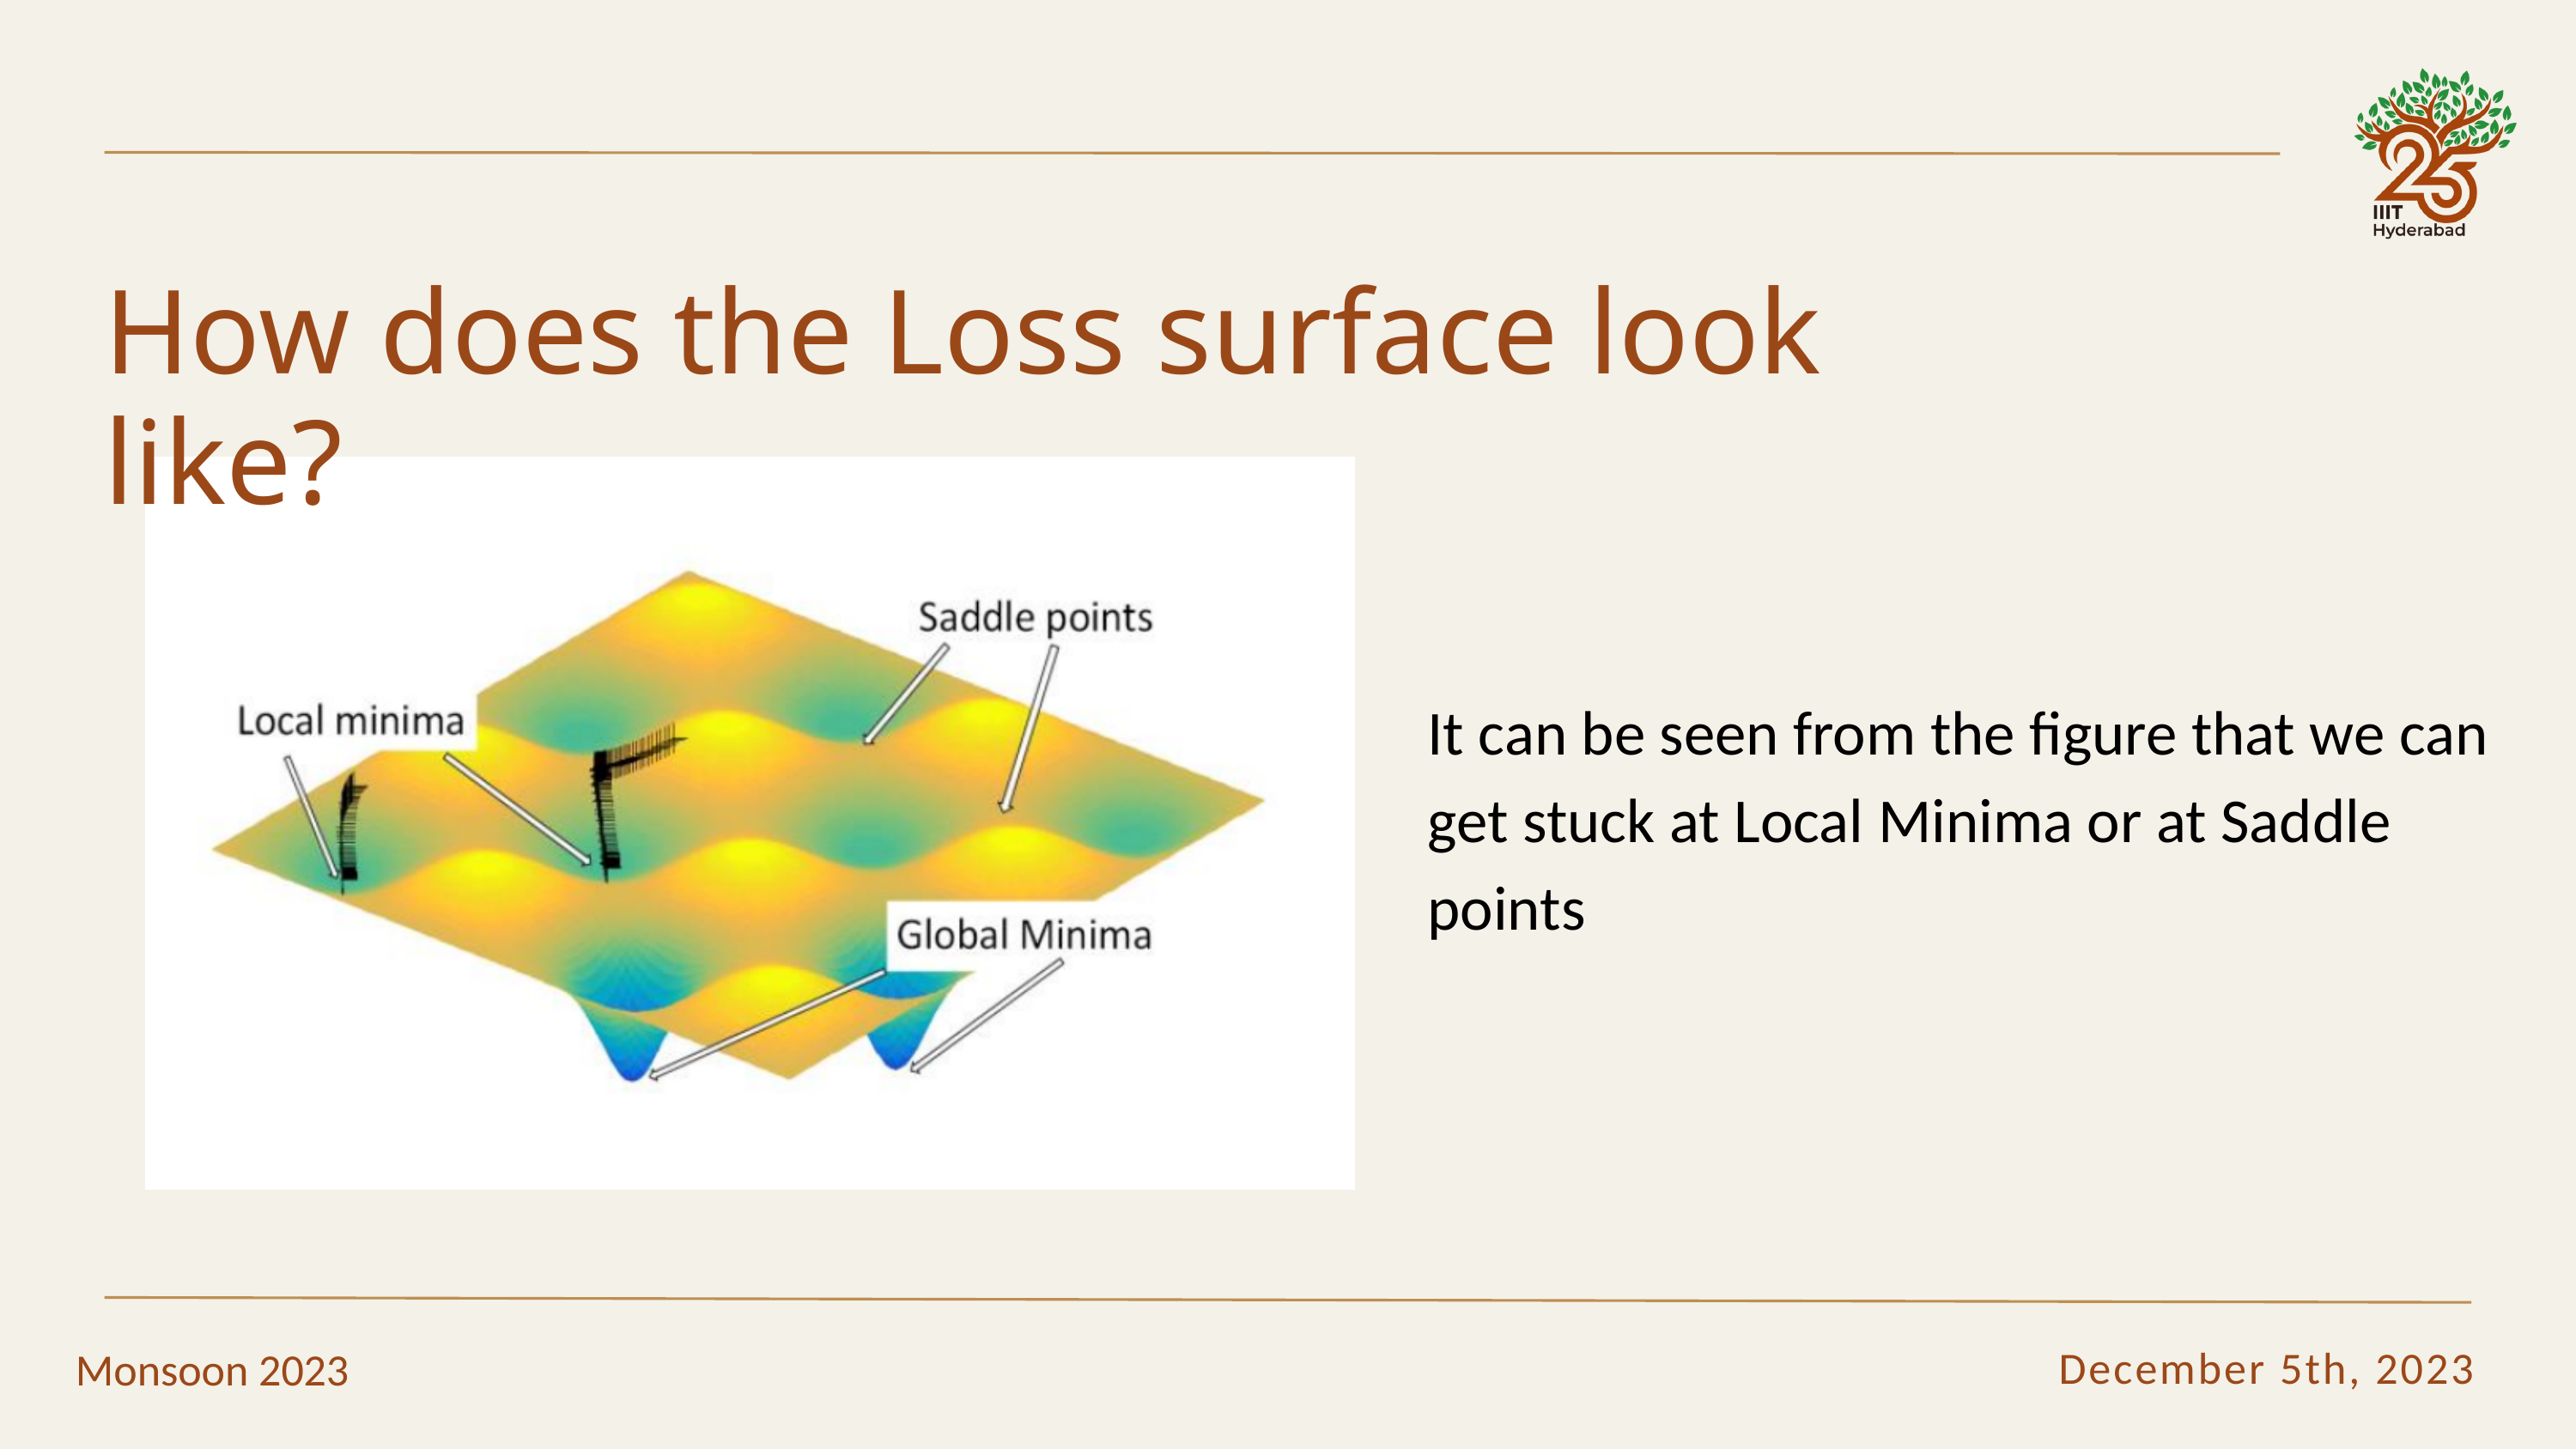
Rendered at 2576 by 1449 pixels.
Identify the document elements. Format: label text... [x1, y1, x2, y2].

text_box [144, 528, 1355, 1191]
text_box December 5th, 2023 [1753, 1331, 2475, 1394]
text_box [2350, 65, 2520, 239]
text_box How does the Loss surface look like? [104, 266, 2049, 528]
text_box It can be seen from the figure that we can get stuck at Local Minima or at Saddle points [1427, 680, 2548, 943]
text_box Monsoon 2023 [75, 1331, 349, 1395]
